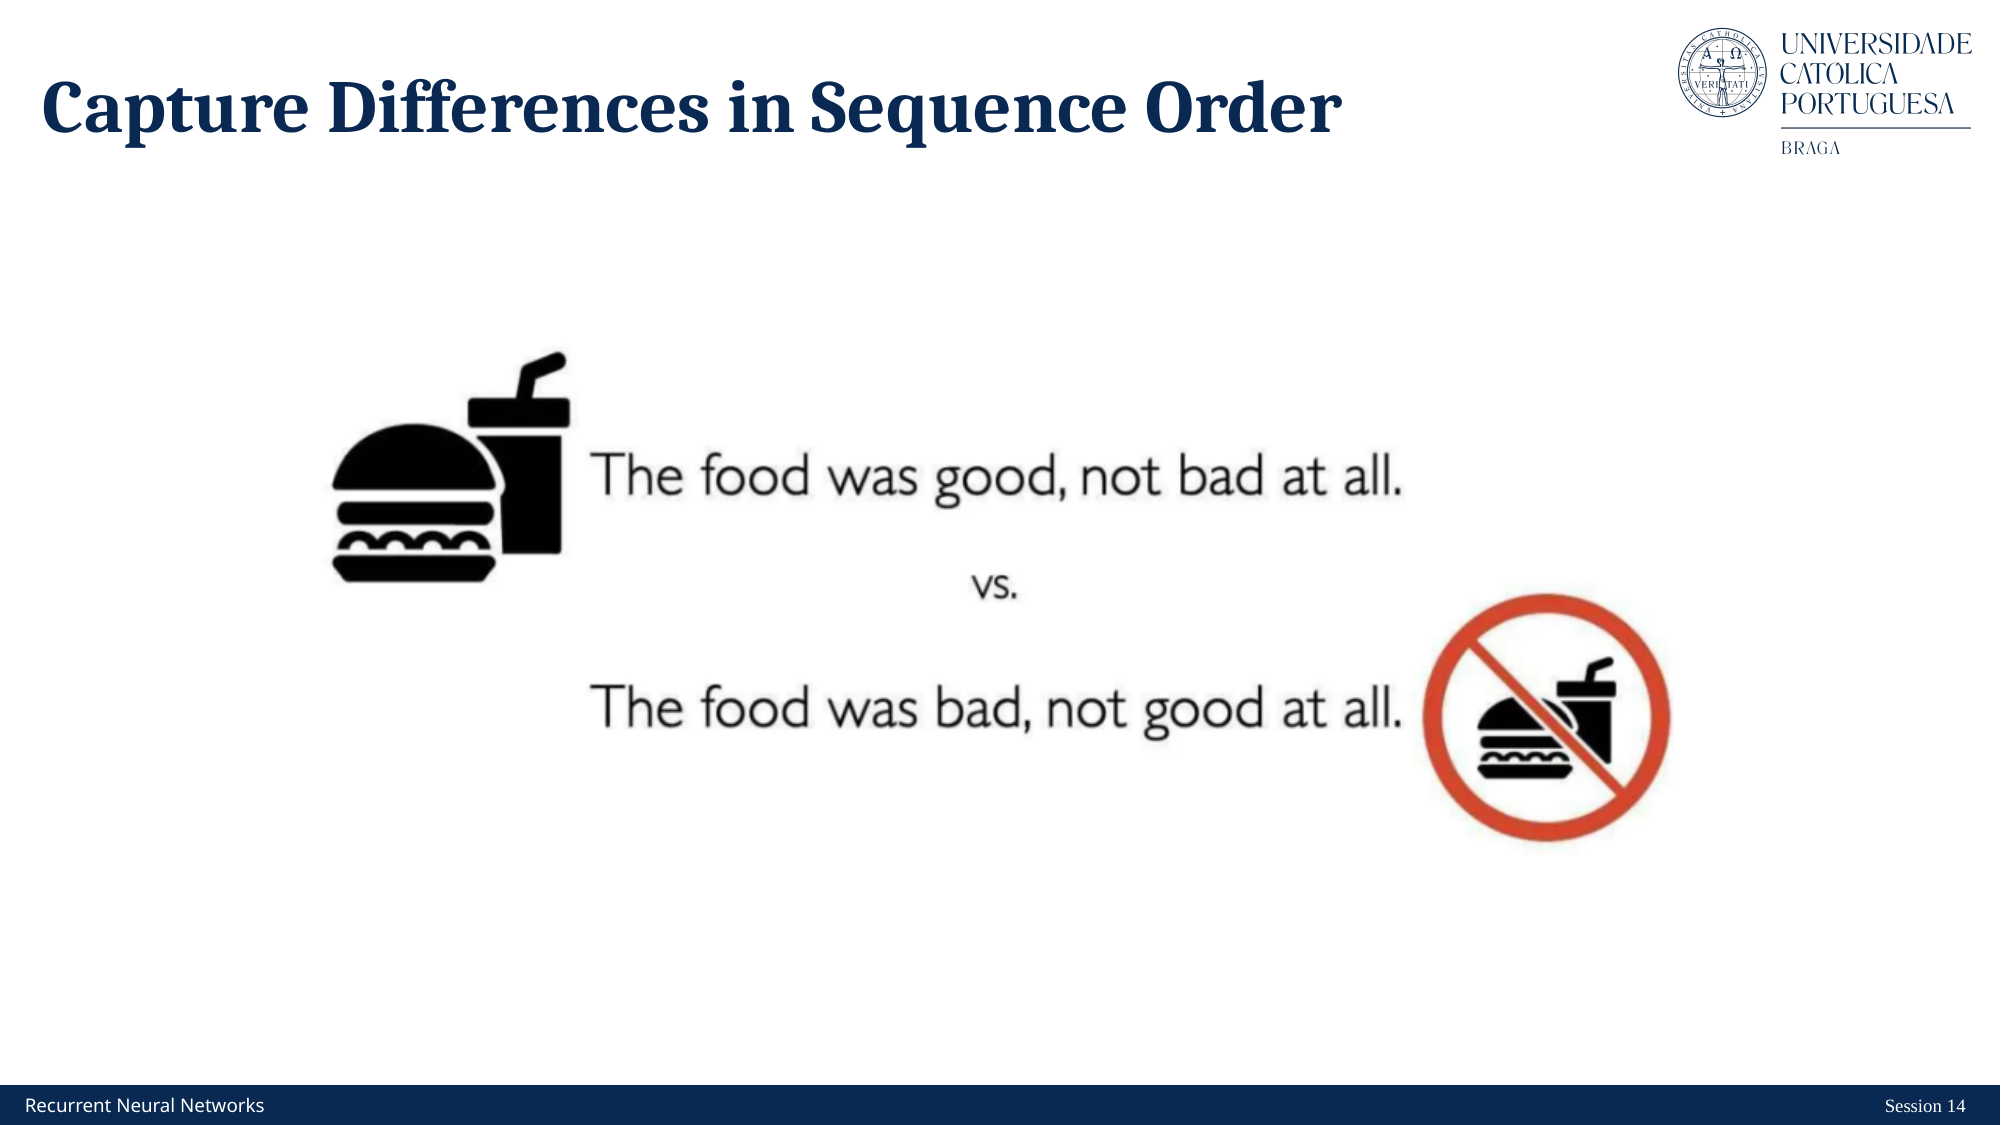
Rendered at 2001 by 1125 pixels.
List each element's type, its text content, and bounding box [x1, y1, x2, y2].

text_box Session 14 [1126, 1086, 1981, 1125]
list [306, 342, 1675, 856]
title Capture Differences in Sequence Order [27, 0, 1753, 218]
picture [1672, 18, 1982, 163]
text_box Recurrent Neural Networks [9, 1086, 1126, 1125]
text_box [0, 1085, 2000, 1125]
